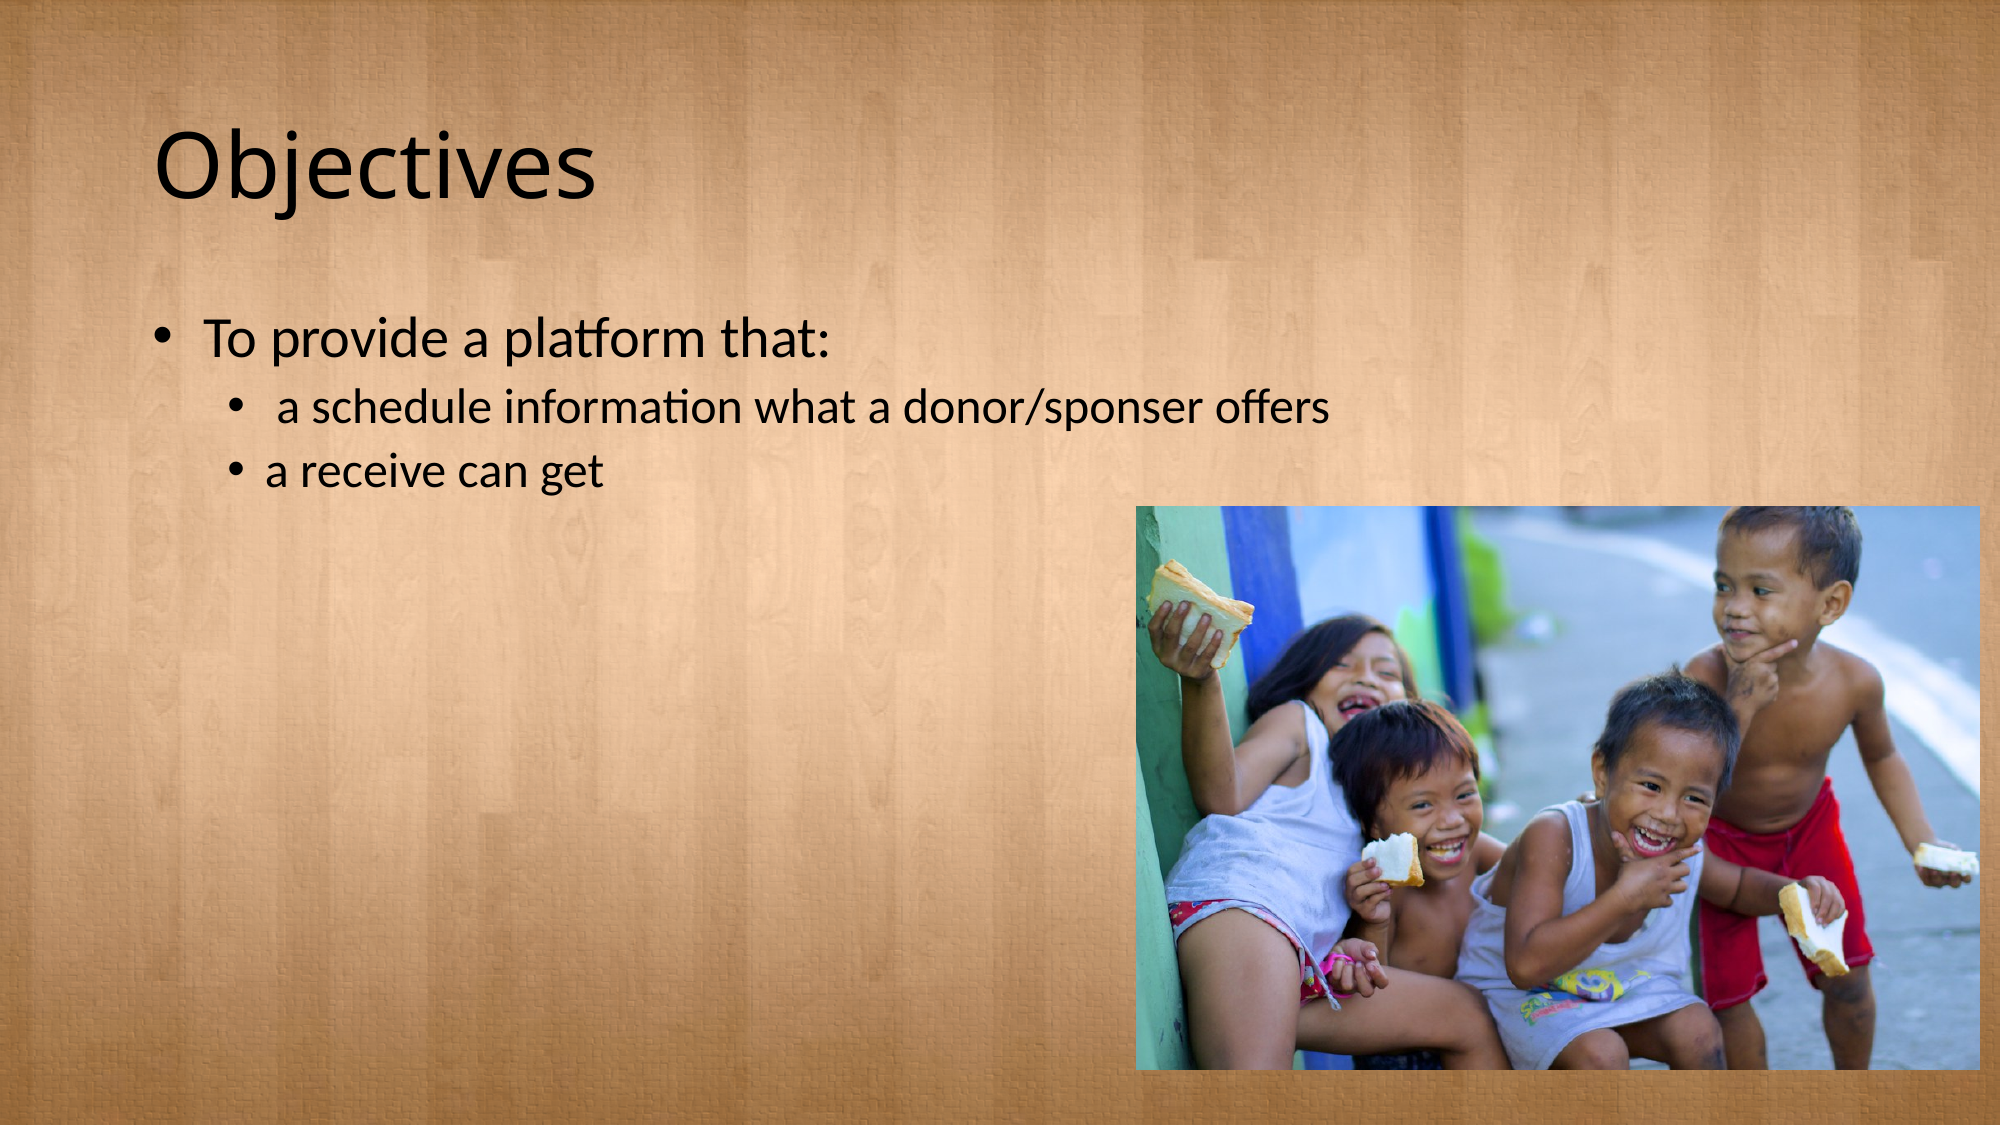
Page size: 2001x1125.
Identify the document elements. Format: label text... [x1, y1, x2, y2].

text_box [0, 0, 2000, 1125]
title Objectives [137, 59, 1863, 278]
picture [1136, 506, 1980, 1070]
list To provide a platform that: a schedule information what a donor/sponser offers a receive can get [137, 299, 1863, 1014]
